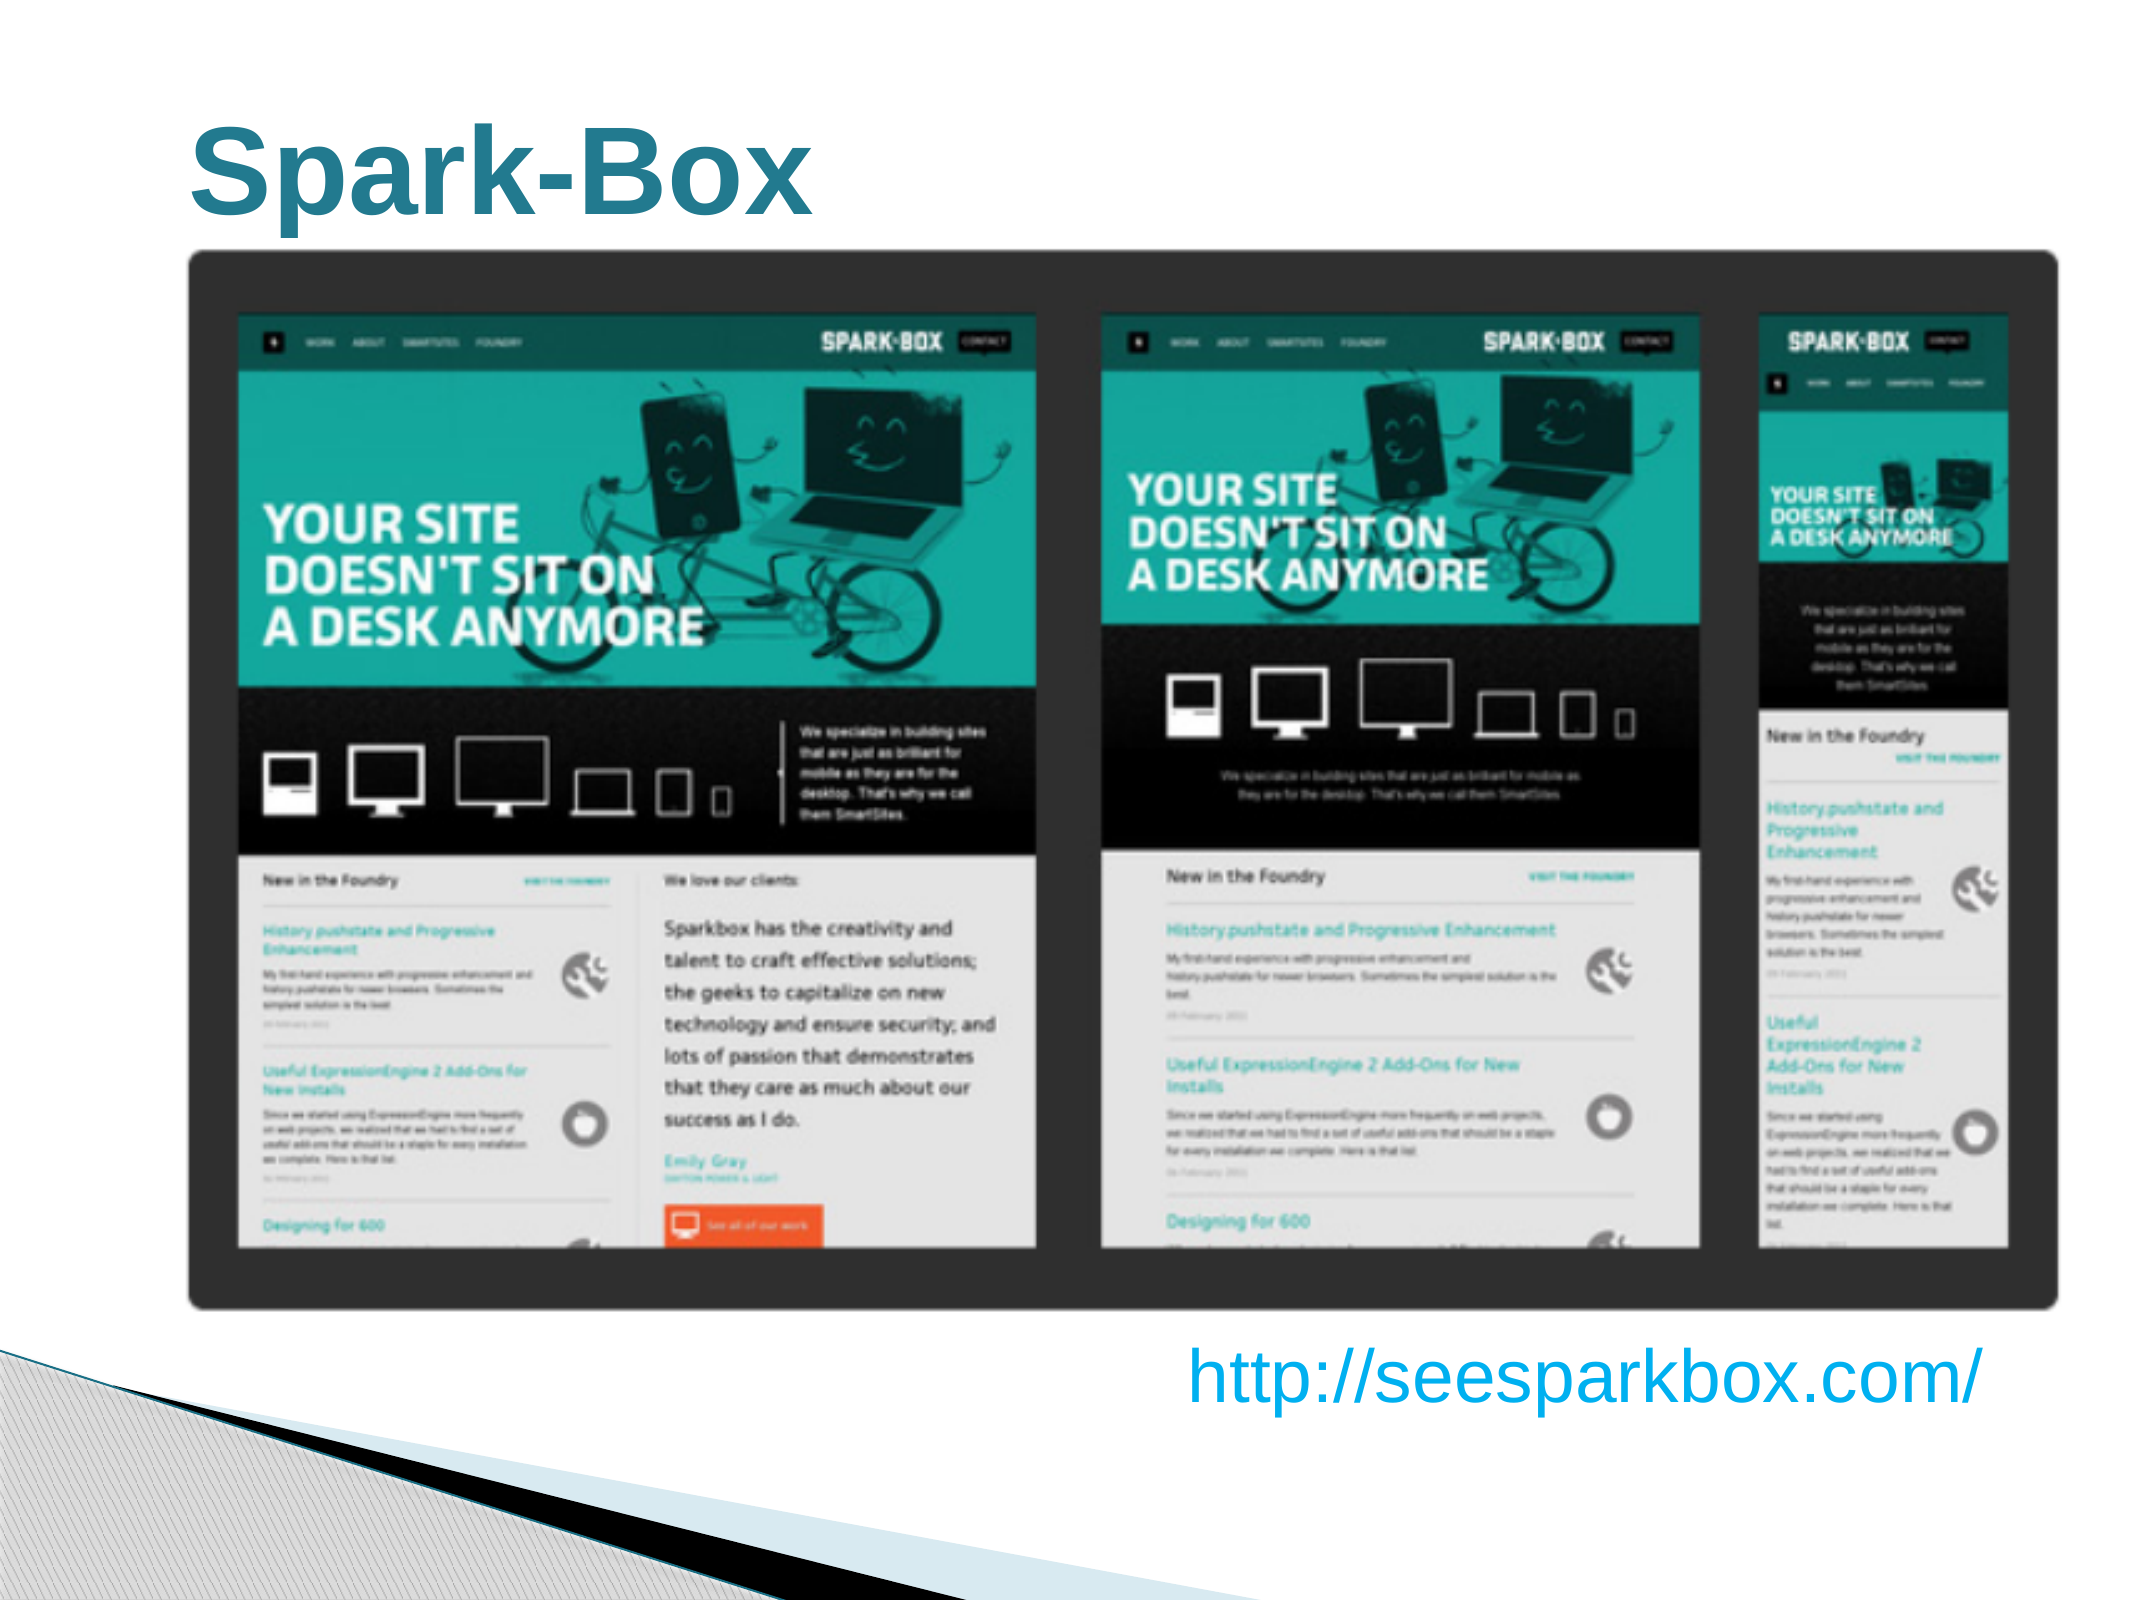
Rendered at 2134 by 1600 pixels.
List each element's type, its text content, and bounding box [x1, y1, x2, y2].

text_box http://seesparkbox.com/ [1172, 1333, 1999, 1425]
picture [180, 238, 2085, 1321]
text_box Spark-Box [180, 46, 1898, 238]
